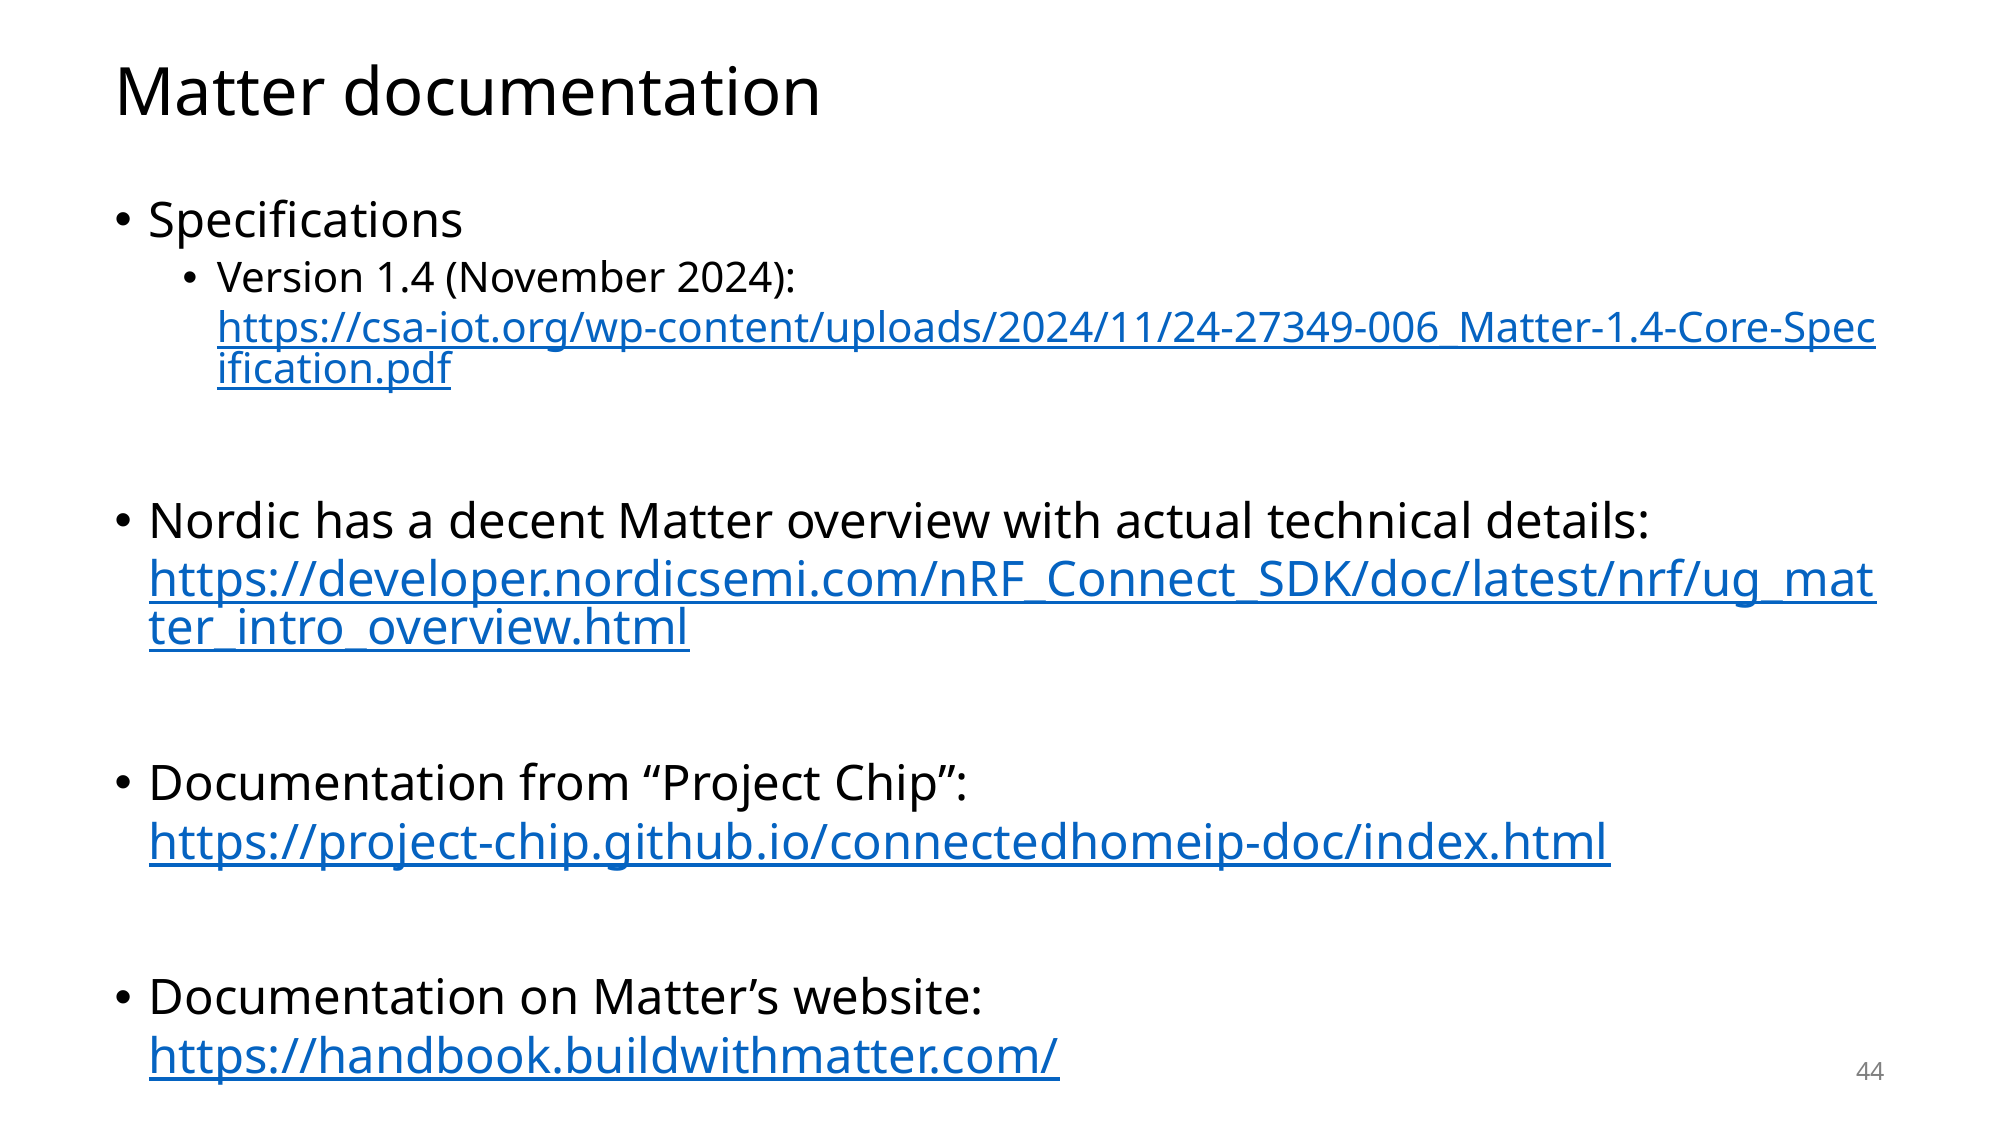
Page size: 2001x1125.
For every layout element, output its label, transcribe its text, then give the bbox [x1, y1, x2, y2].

title Matter documentation [99, 37, 1900, 150]
list Specifications Version 1.4 (November 2024): https://csa-iot.org/wp-content/uploads/2024/11/24-27349-006_Matter-1.4-Core-Specification.pdf Nordic has a decent Matter overview with actual technical details: https://developer.nordicsemi.com/nRF_Connect_SDK/doc/latest/nrf/ug_matter_intro_overview.html Documentation from “Project Chip”: https://project-chip.github.io/connectedhomeip-doc/index.html Documentation on Matter’s website: https://handbook.buildwithmatter.com/ [99, 187, 1900, 1013]
slide_number 44 [1749, 1042, 1900, 1103]
